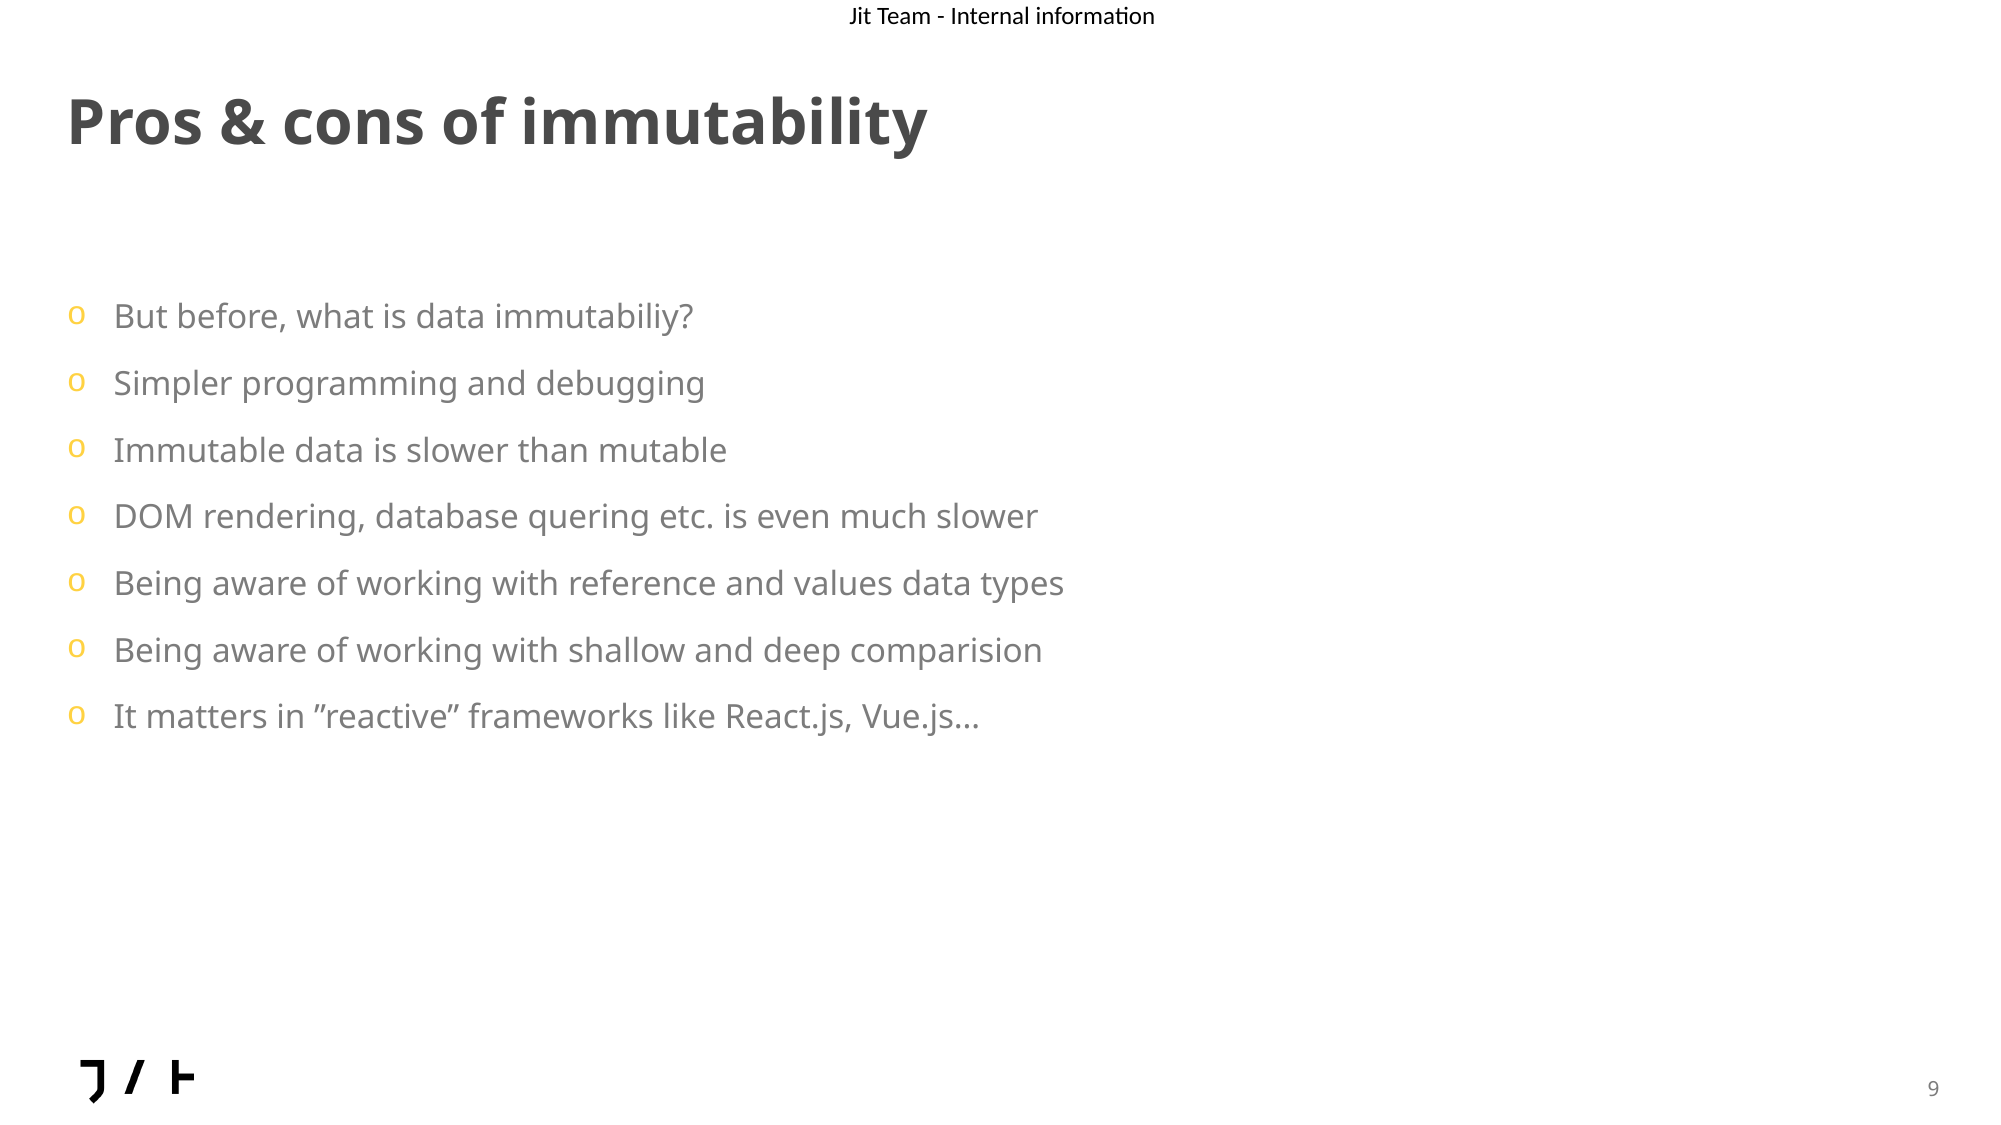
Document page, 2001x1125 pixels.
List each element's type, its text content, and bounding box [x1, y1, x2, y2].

picture [66, 1042, 205, 1115]
slide_number 9 [1903, 1070, 1963, 1110]
title Pros & cons of immutability [66, 55, 1904, 157]
list But before, what is data immutabiliy? Simpler programming and debugging Immutable data is slower than mutable DOM rendering, database quering etc. is even much slower Being aware of working with reference and values data types Being aware of working with shallow and deep comparision It matters in ”reactive” frameworks like React.js, Vue.js… [66, 261, 1904, 995]
